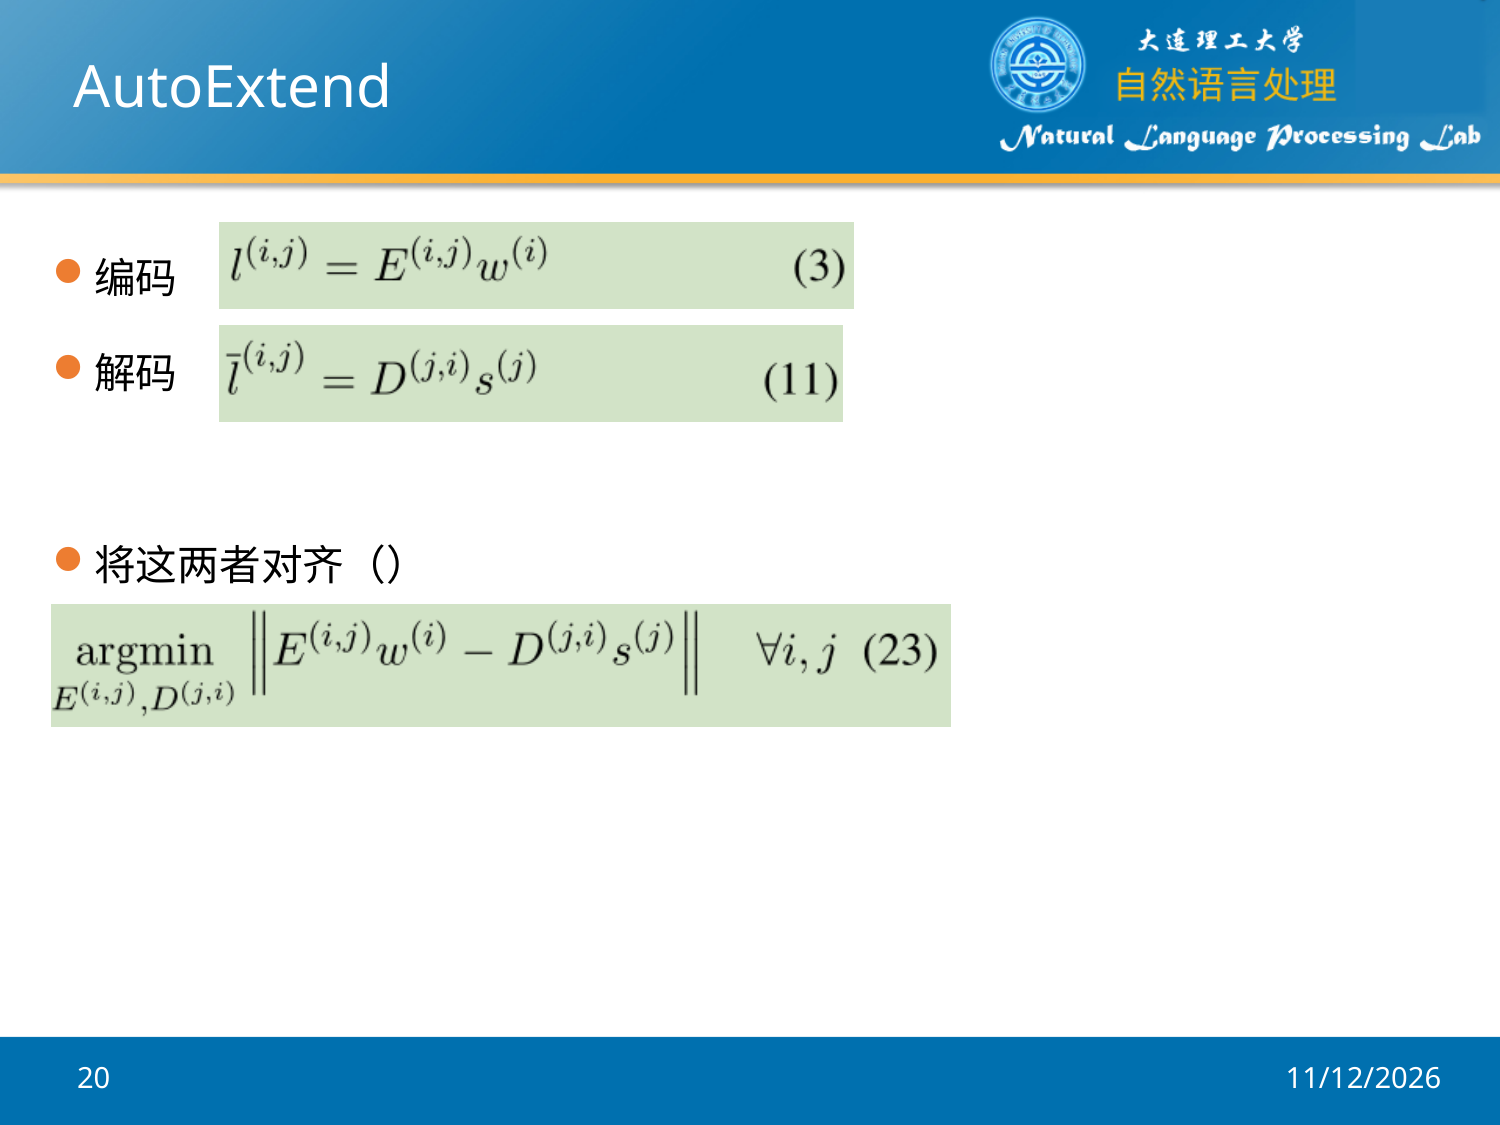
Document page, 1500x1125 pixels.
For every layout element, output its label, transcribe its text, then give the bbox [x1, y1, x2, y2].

title AutoExtend [58, 46, 943, 132]
picture [0, 0, 1500, 1125]
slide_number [1270, 1049, 1475, 1110]
slide_number 20 [1, 1049, 126, 1110]
